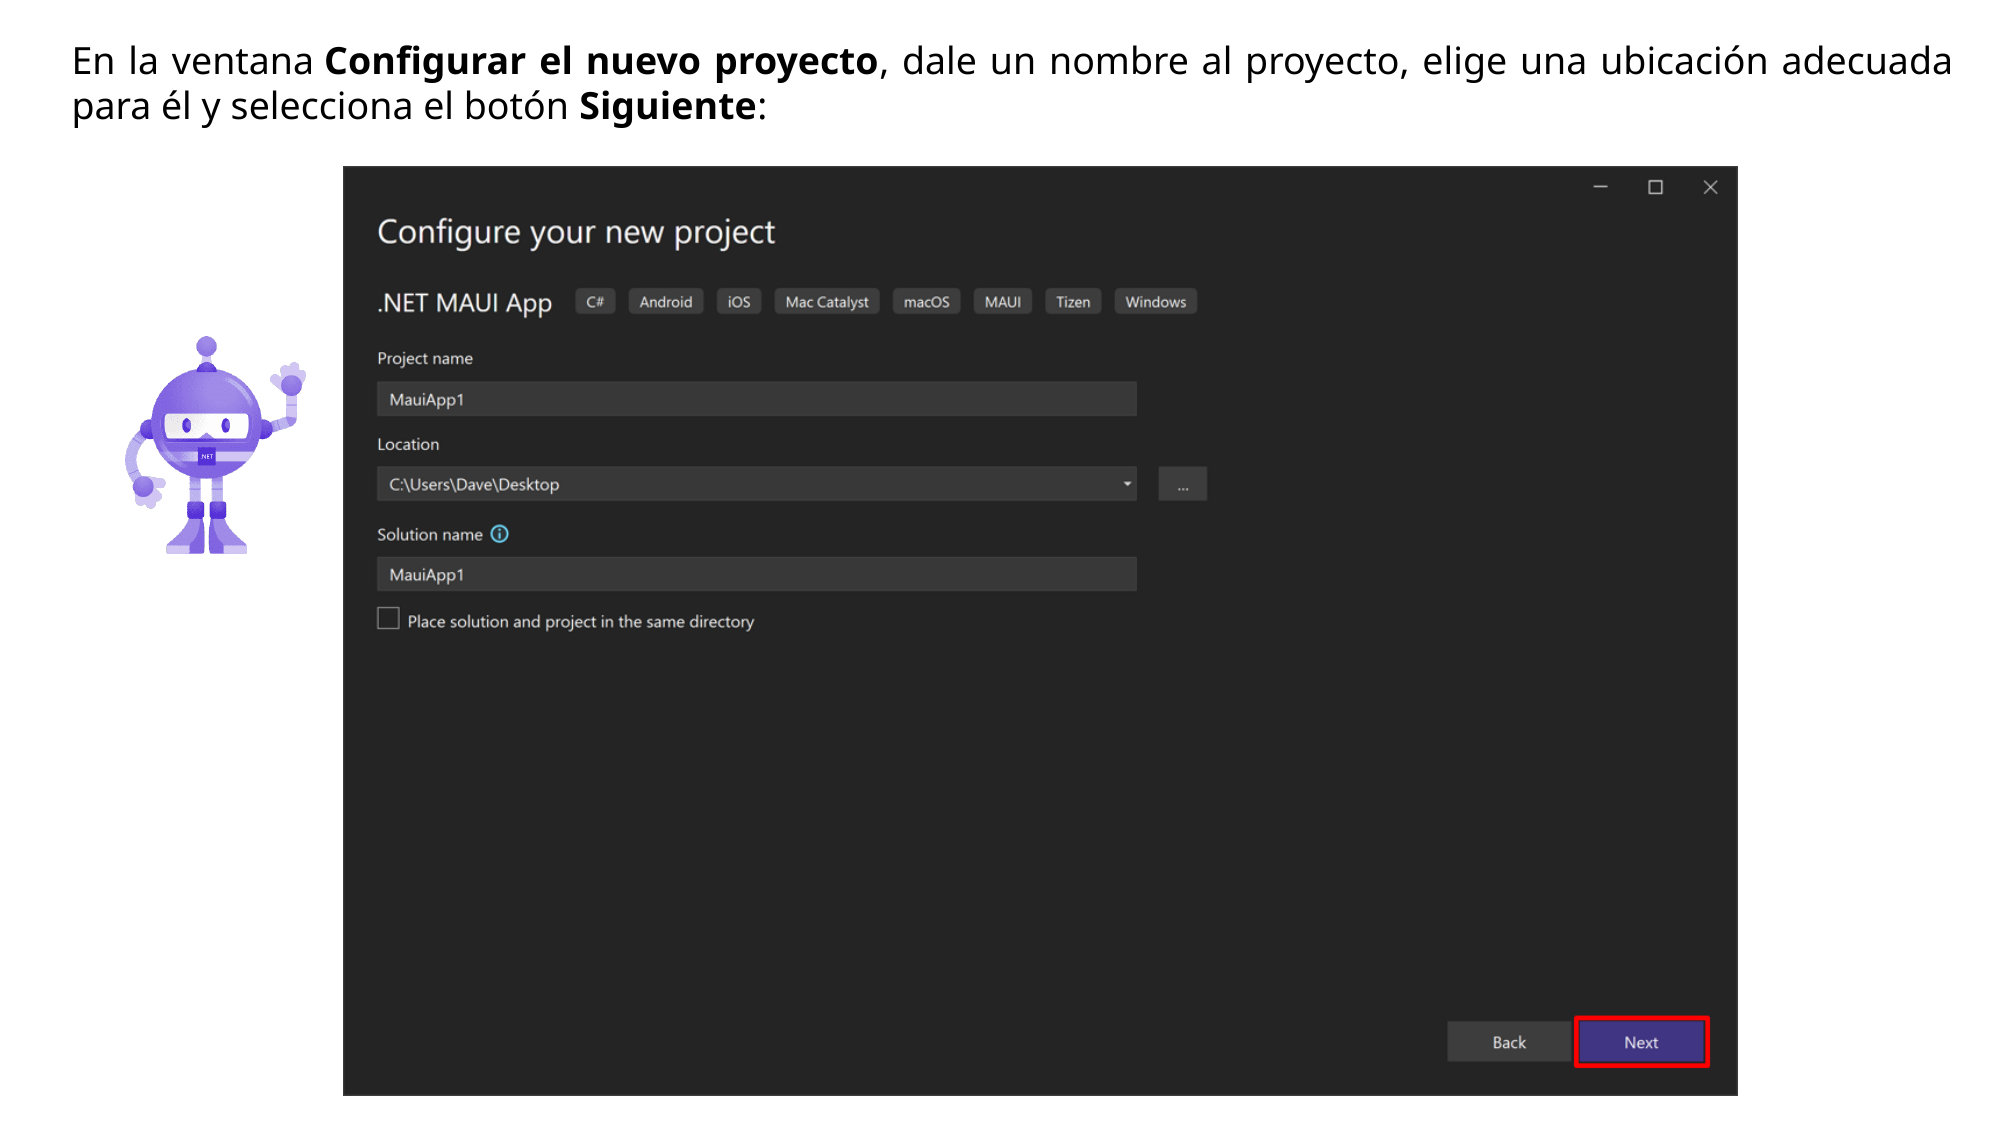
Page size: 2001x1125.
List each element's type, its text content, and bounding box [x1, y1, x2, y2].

picture [343, 166, 1738, 1096]
text_box En la ventana Configurar el nuevo proyecto, dale un nombre al proyecto, elige una ubicación adecuada para él y selecciona el botón Siguiente: [56, 29, 1969, 135]
picture [125, 336, 306, 554]
